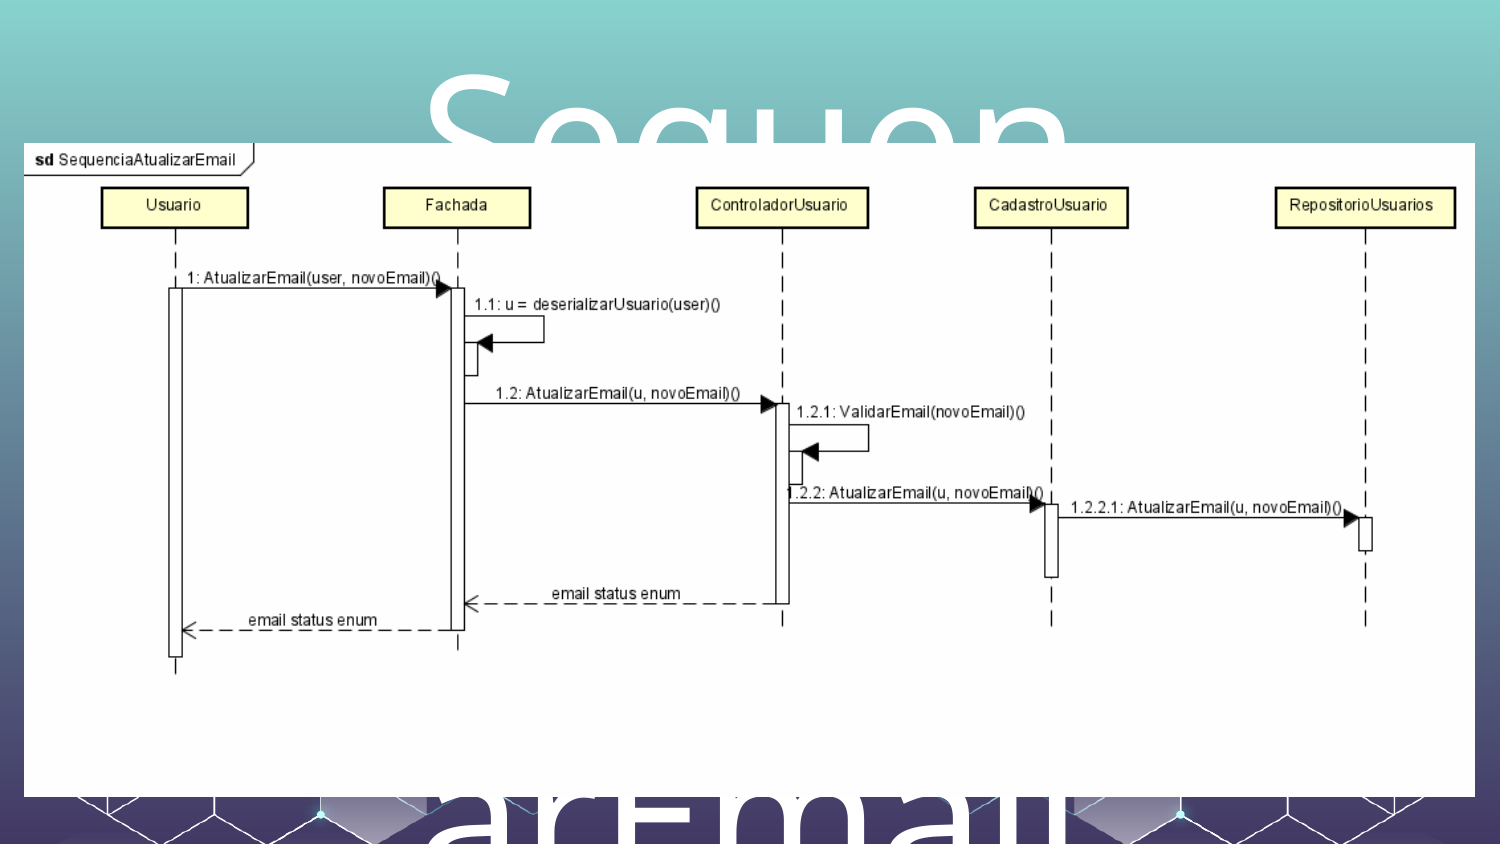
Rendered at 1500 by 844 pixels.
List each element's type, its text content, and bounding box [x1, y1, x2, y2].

picture [0, 143, 1500, 844]
title Sequencia AtualizarEmail() [397, 7, 1103, 119]
